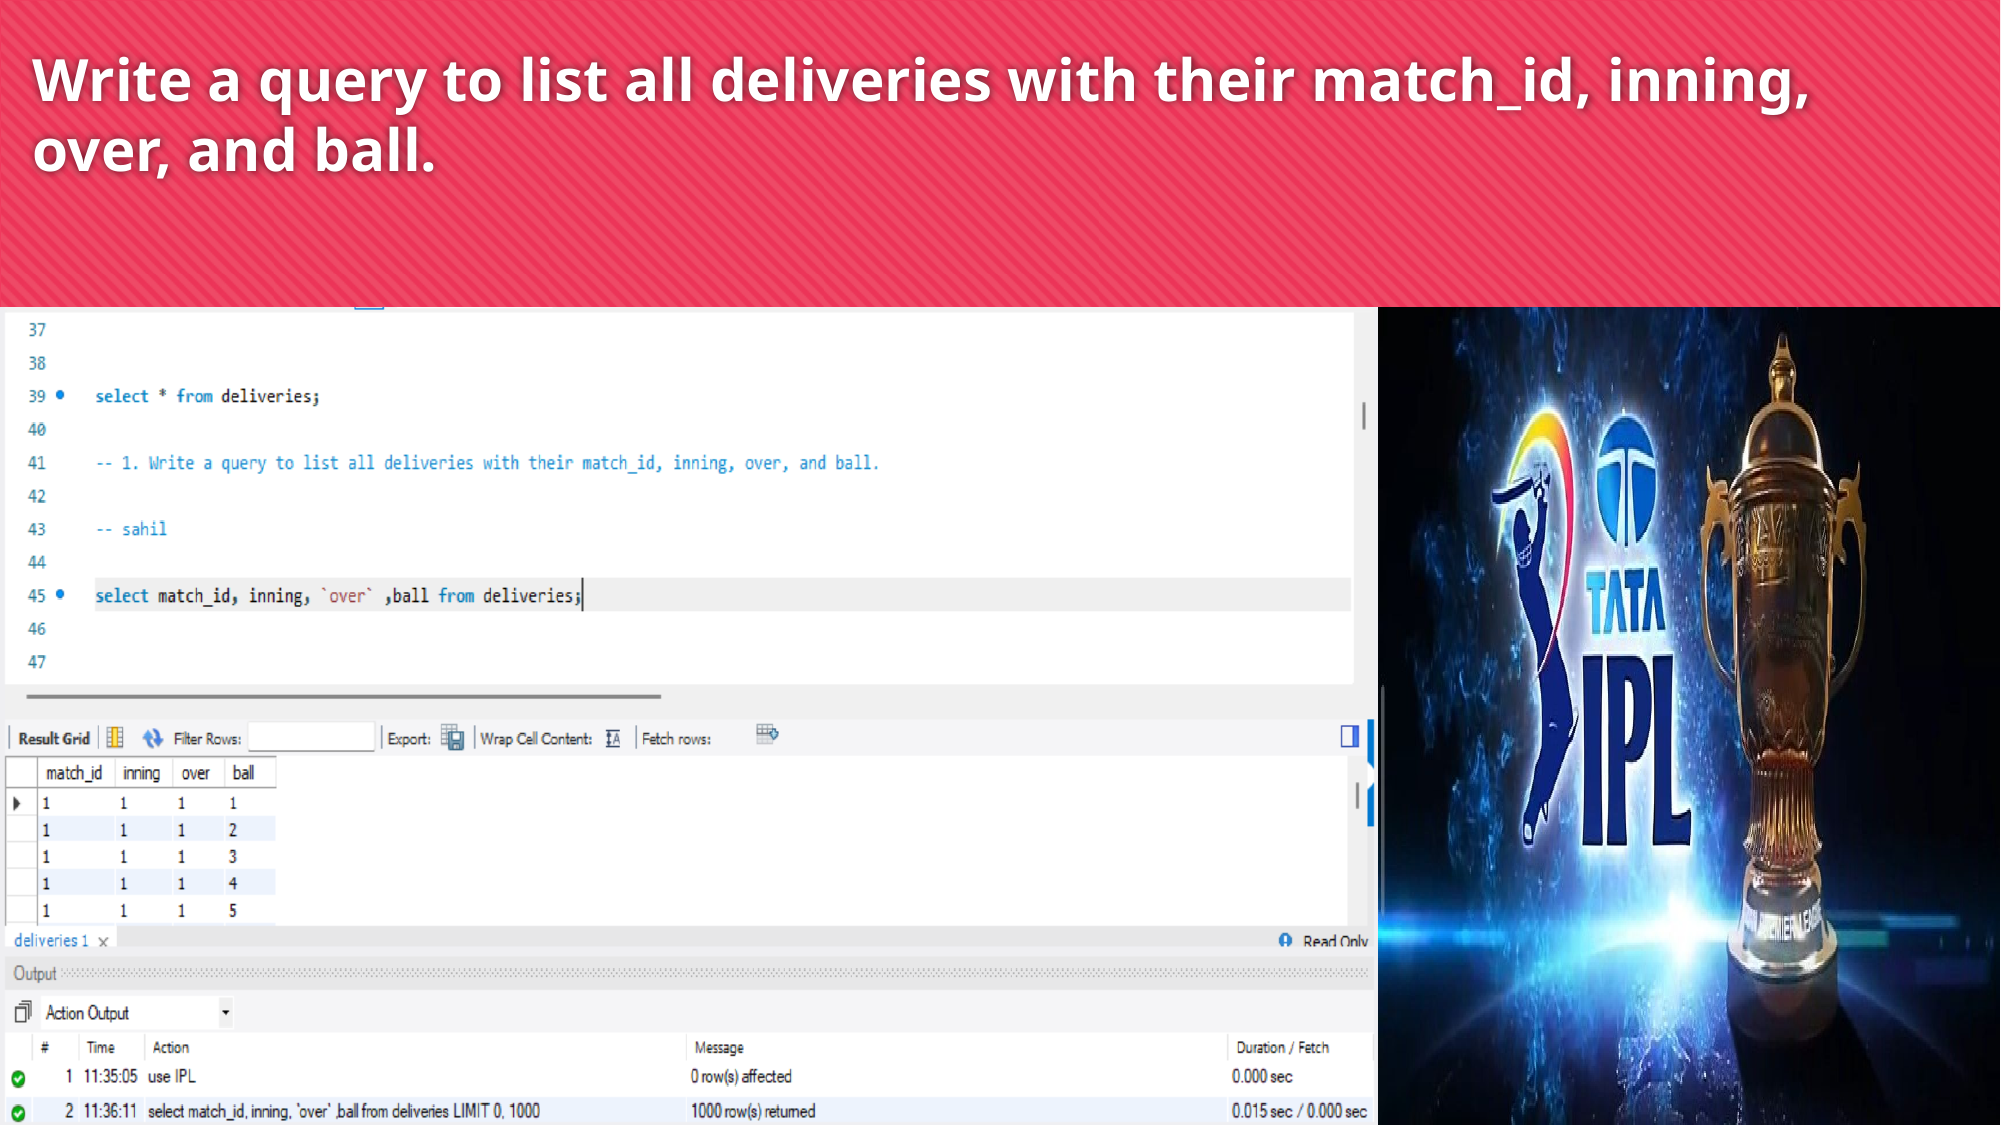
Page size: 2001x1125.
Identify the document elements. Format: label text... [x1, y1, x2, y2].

picture [0, 306, 2000, 1125]
title Write a query to list all deliveries with their match_id, inning, over, and ball. [17, 19, 1961, 192]
